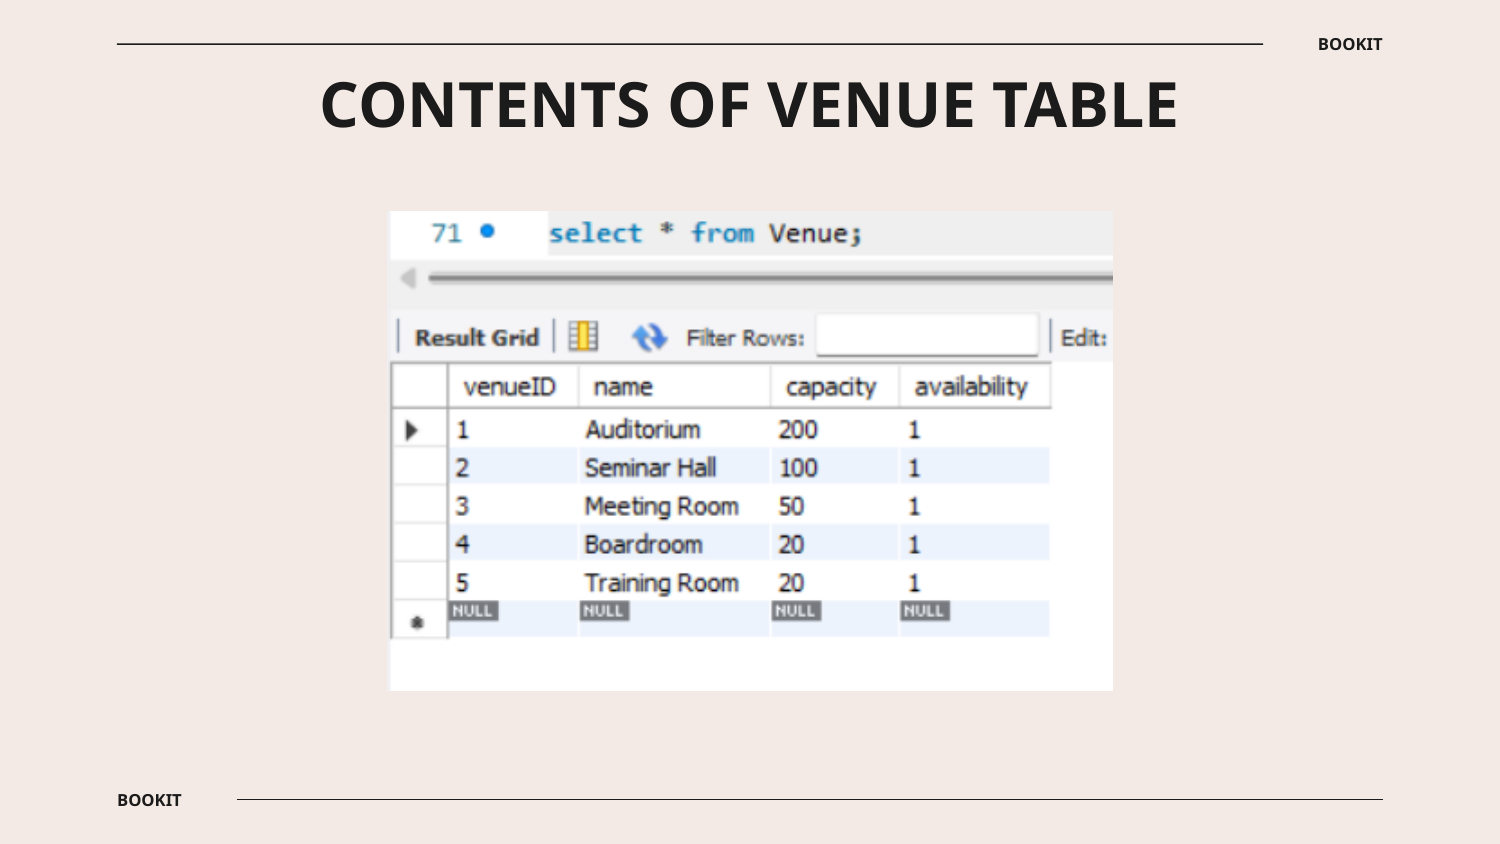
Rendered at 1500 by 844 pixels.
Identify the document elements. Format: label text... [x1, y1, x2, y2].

picture [387, 211, 1113, 691]
title BOOKIT [116, 787, 237, 812]
title CONTENTS OF VENUE TABLE [118, 64, 1382, 140]
title BOOKIT [1263, 32, 1383, 56]
